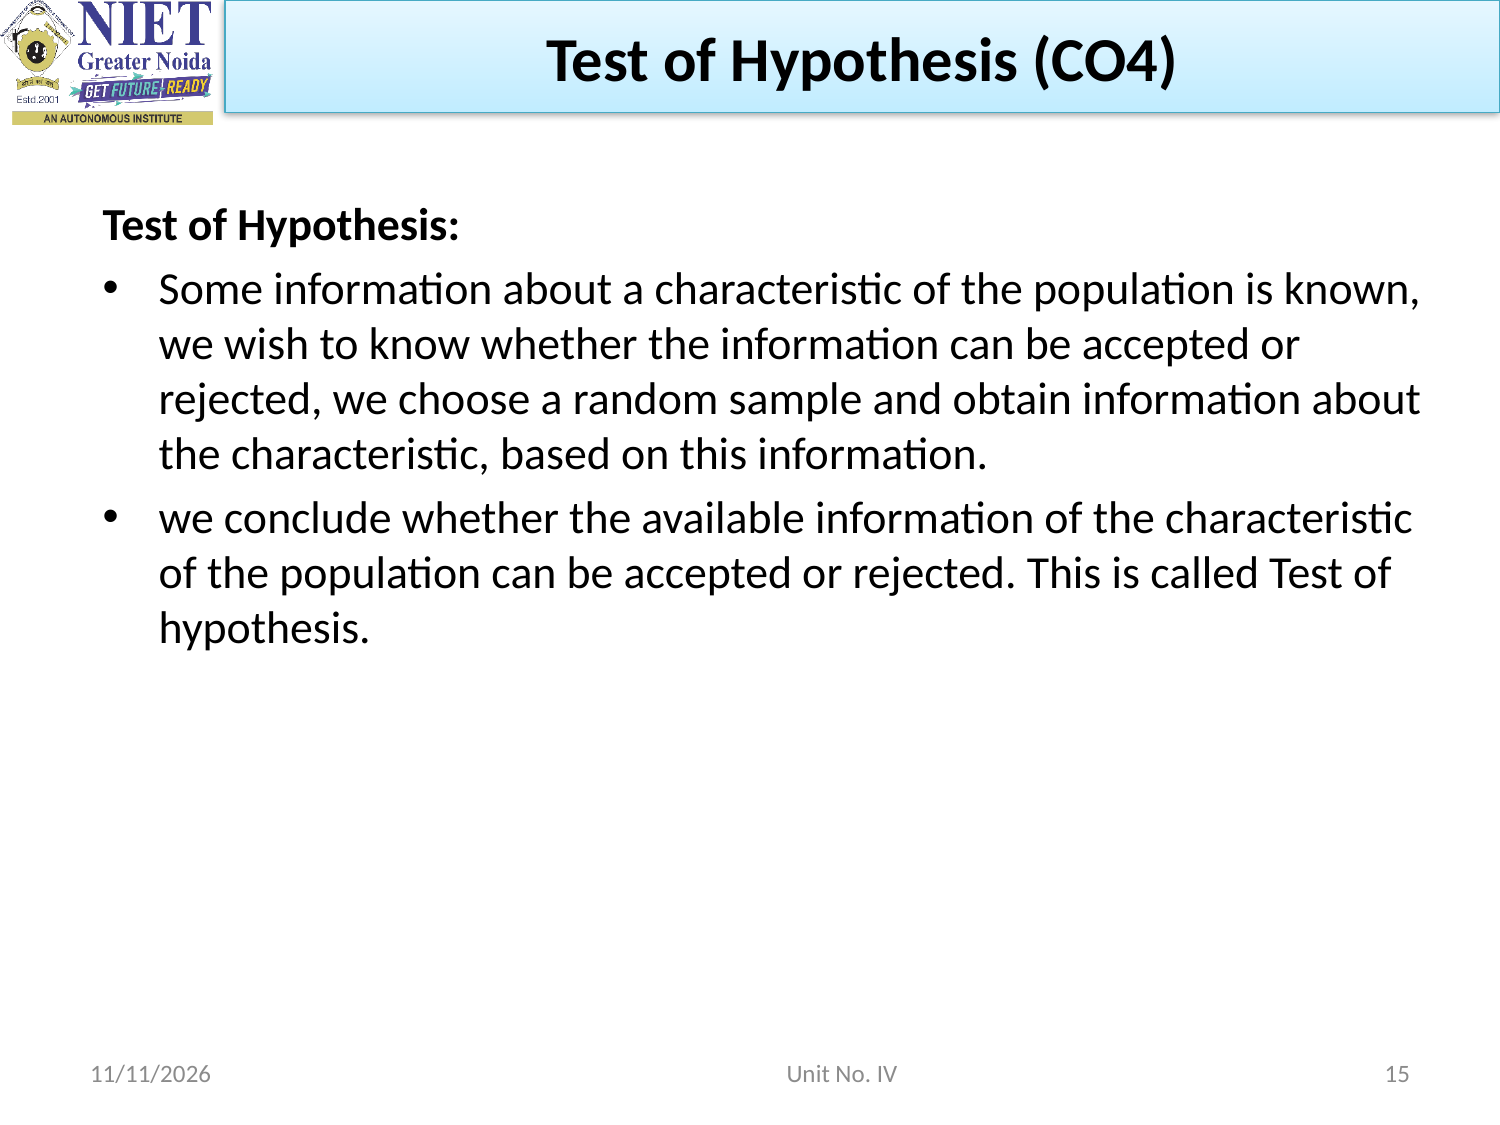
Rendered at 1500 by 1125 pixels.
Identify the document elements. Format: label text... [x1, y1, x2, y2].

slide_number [75, 1042, 412, 1103]
list Test of Hypothesis: Some information about a characteristic of the population is known, we wish to know whether the information can be accepted or rejected, we choose a random sample and obtain information about the characteristic, based on this information. we conclude whether the available information of the characteristic of the population can be accepted or rejected. This is called Test of hypothesis. [87, 187, 1438, 930]
text_box Test of Hypothesis (CO4) [224, 0, 1500, 113]
picture [0, 0, 213, 125]
slide_number 15 [1074, 1042, 1425, 1103]
footer Unit No. IV [412, 1042, 1074, 1103]
